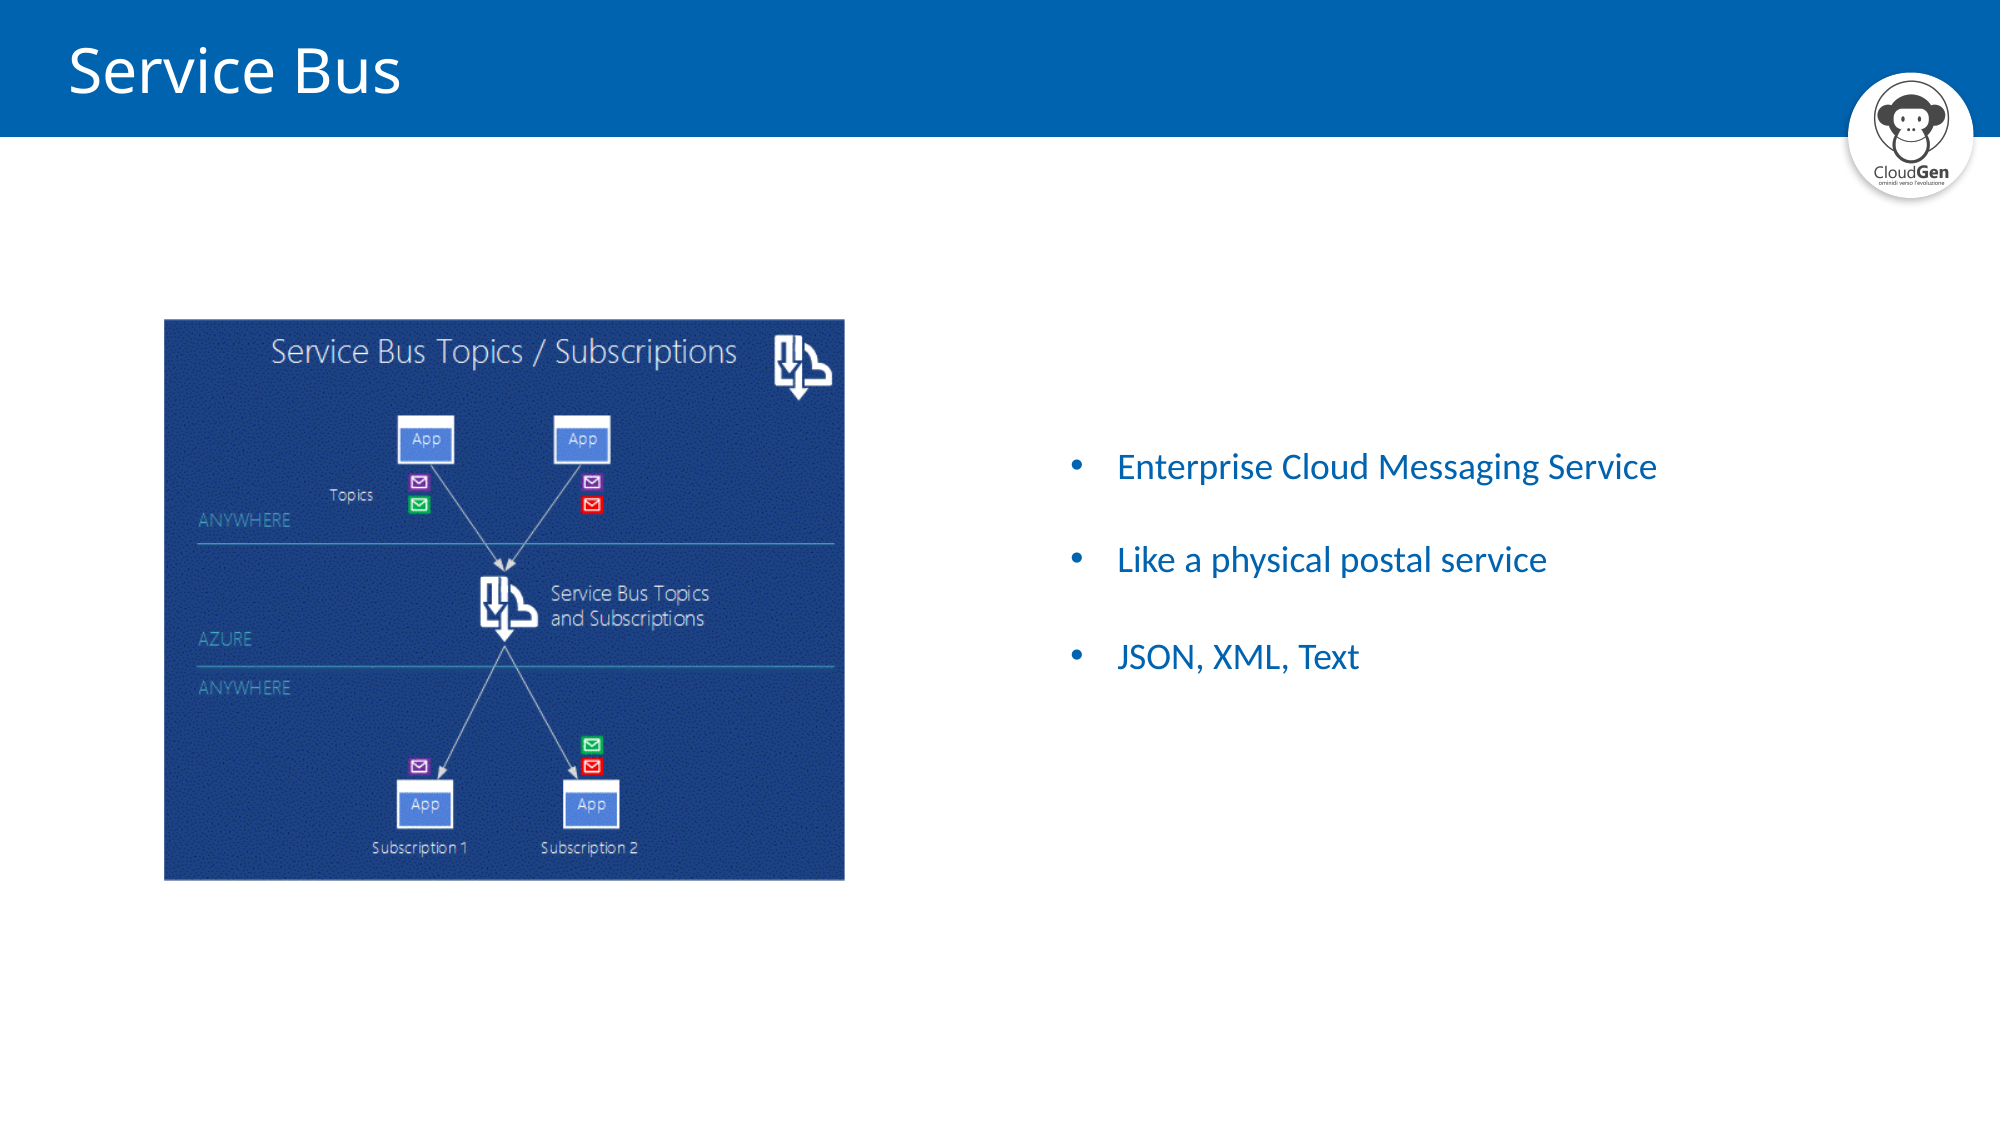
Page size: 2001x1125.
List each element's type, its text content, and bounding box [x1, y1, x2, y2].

text_box JSON, XML, Text [1055, 624, 1712, 685]
title Service Bus [53, 22, 1324, 126]
text_box Enterprise Cloud Messaging Service [1055, 434, 1712, 495]
picture [163, 318, 846, 882]
picture [1855, 75, 1967, 187]
text_box Like a physical postal service [1055, 527, 1712, 588]
